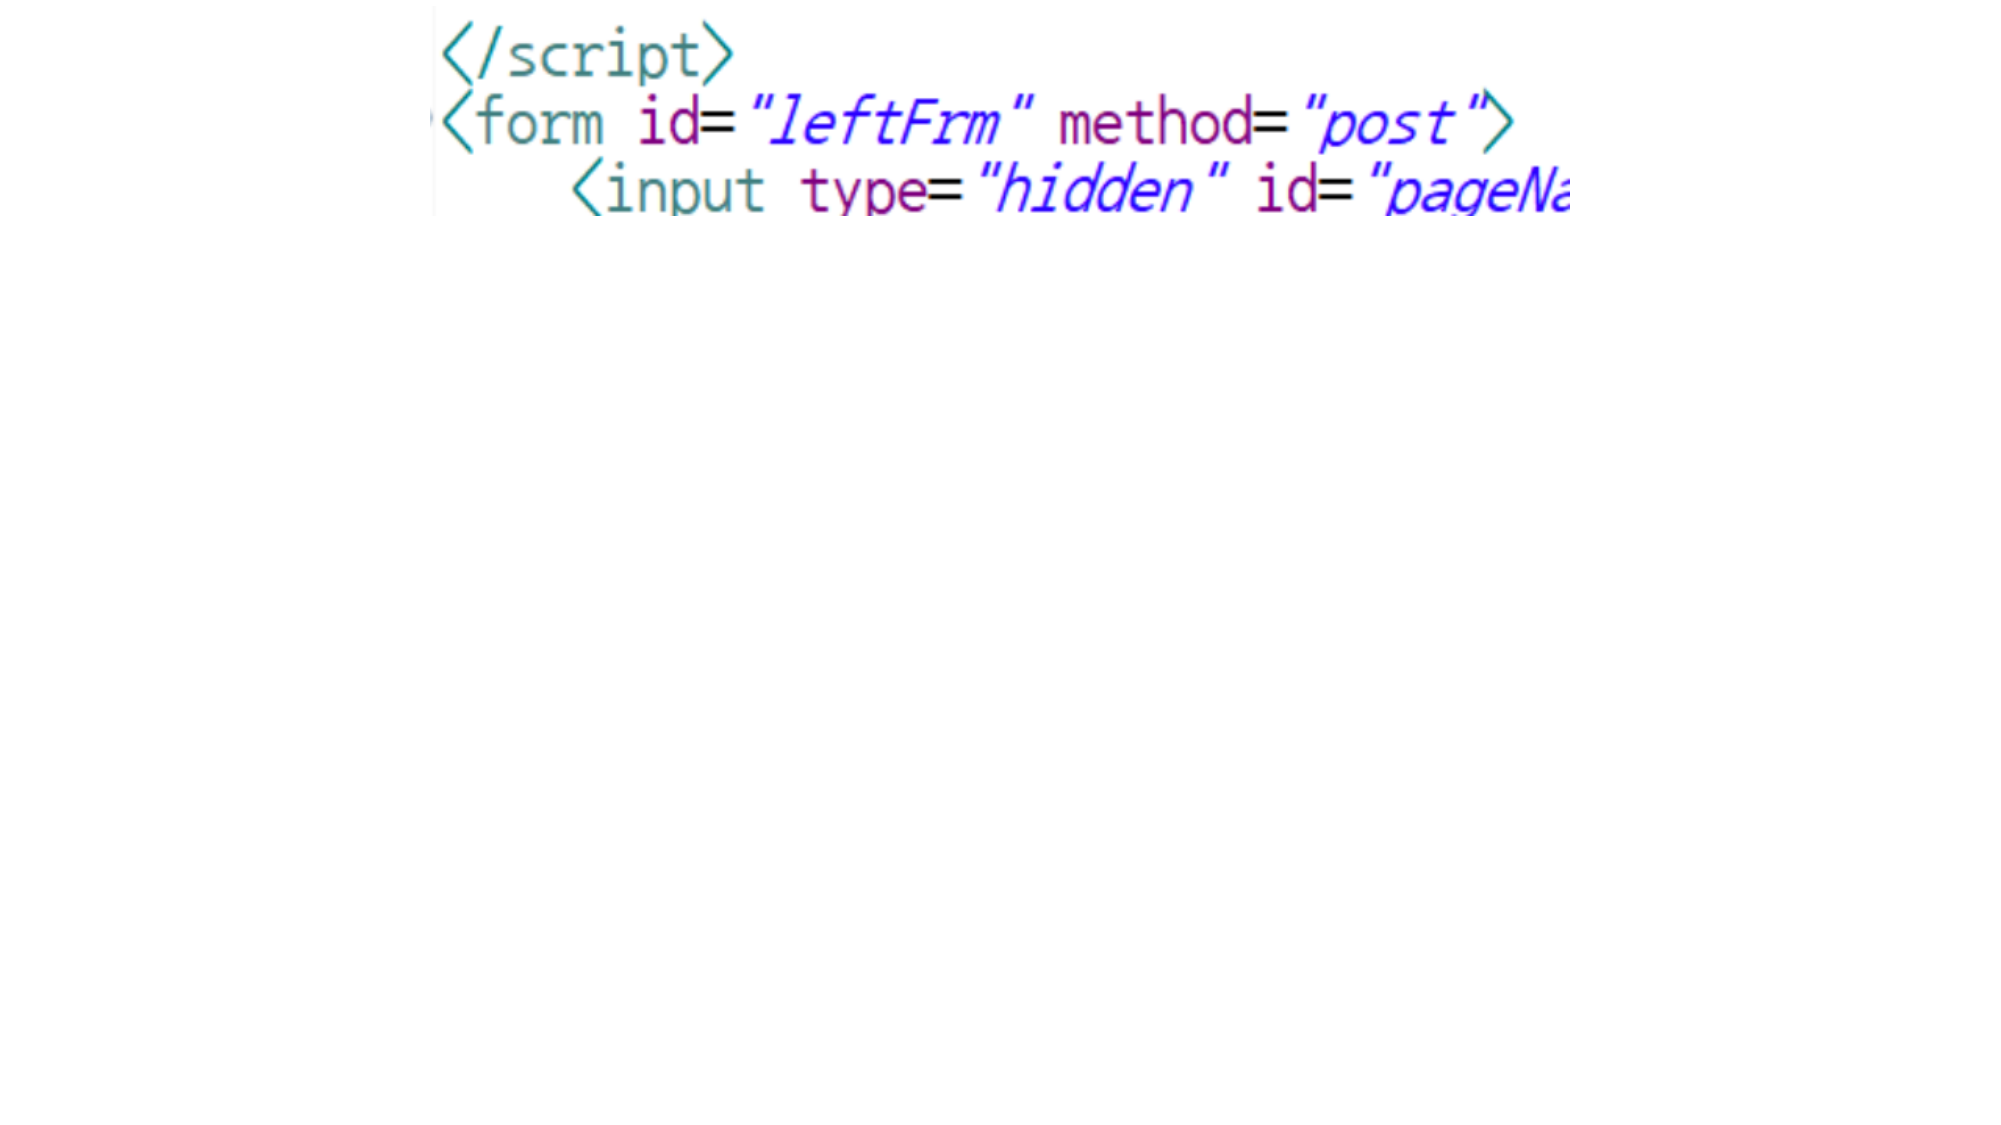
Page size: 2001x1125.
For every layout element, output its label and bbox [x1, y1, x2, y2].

picture [430, 6, 1570, 216]
